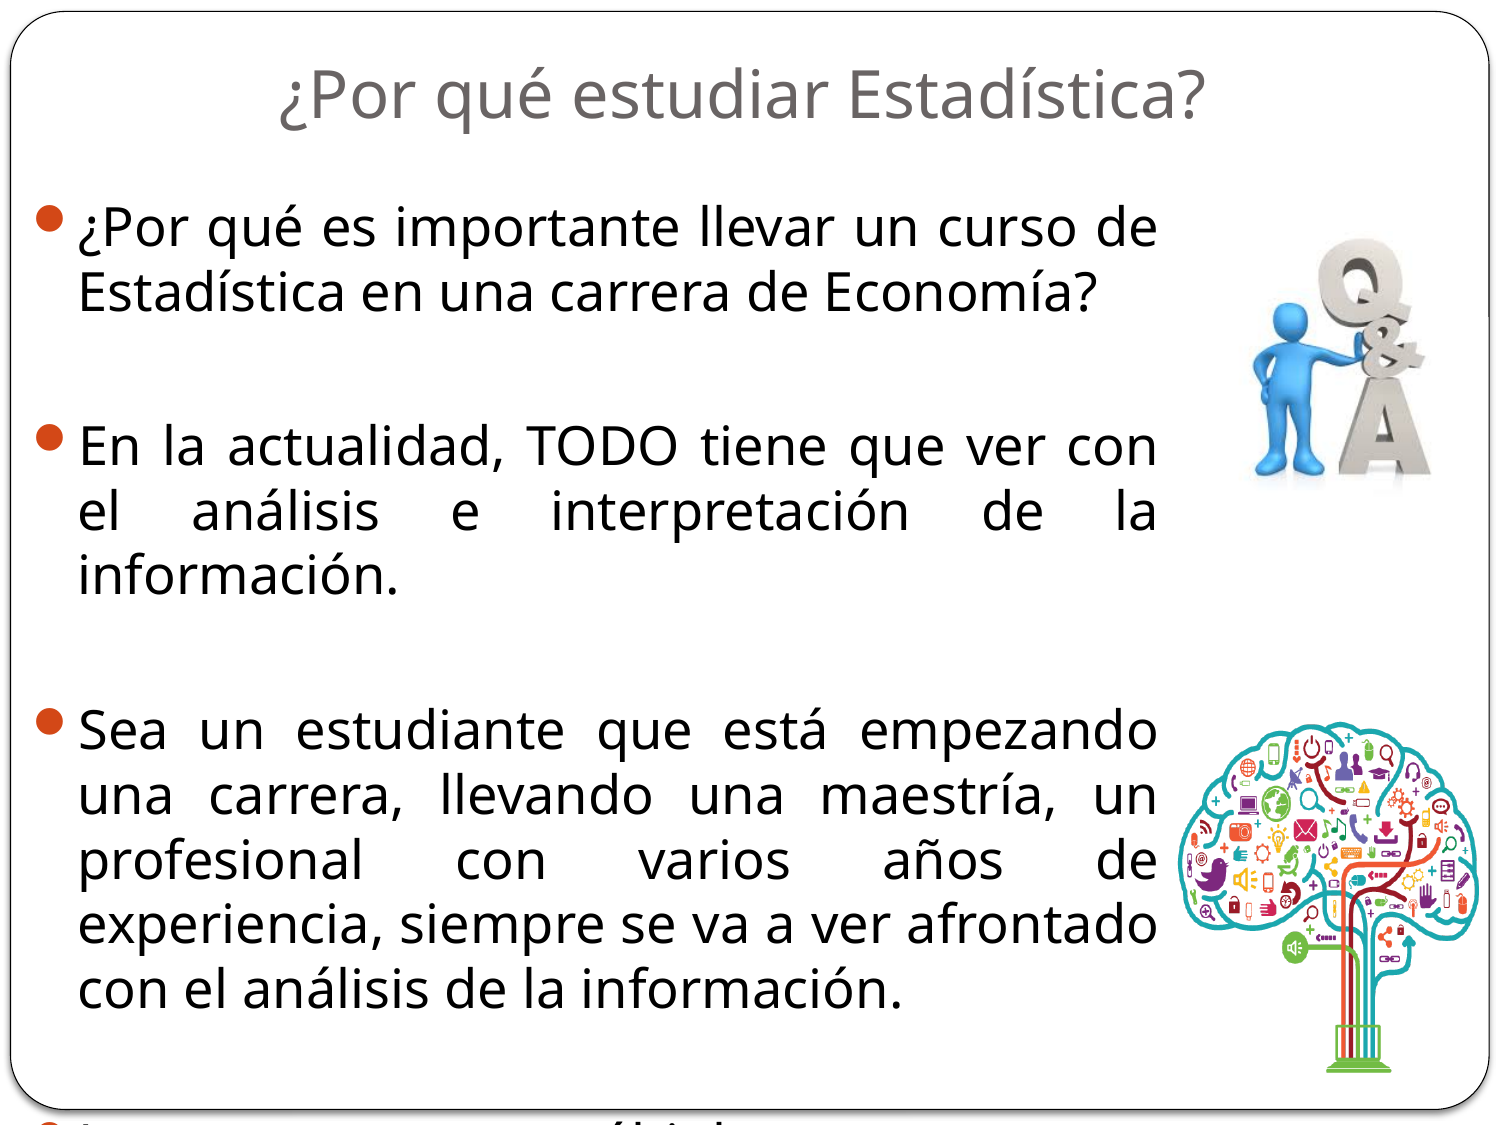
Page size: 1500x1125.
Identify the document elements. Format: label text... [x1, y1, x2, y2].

title ¿Por qué estudiar Estadística? [5, 7, 1483, 147]
picture [1174, 715, 1483, 1080]
list ¿Por qué es importante llevar un curso de Estadística en una carrera de Economía? En la actualidad, TODO tiene que ver con el análisis e interpretación de la información. Sea un estudiante que está empezando una carrera, llevando una maestría, un profesional con varios años de experiencia, siempre se va a ver afrontado con el análisis de la información. Los contextos son múltiples… [17, 184, 1176, 1106]
picture [1201, 231, 1471, 501]
